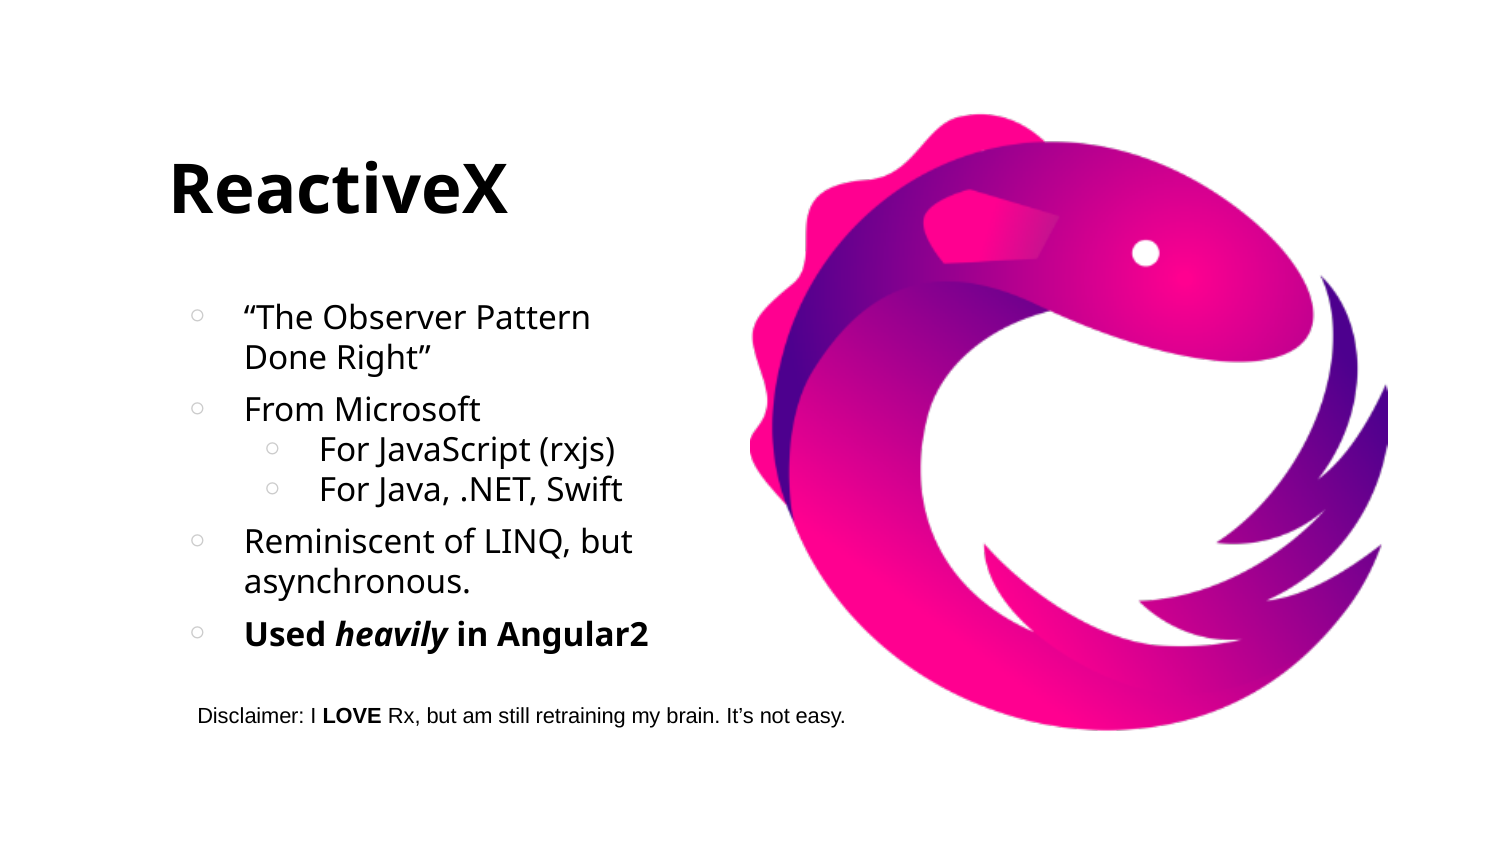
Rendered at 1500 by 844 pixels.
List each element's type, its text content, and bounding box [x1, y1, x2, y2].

title ReactiveX [154, 79, 691, 242]
picture [750, 104, 1388, 743]
text_box Disclaimer: I LOVE Rx, but am still retraining my brain. It’s not easy. [182, 694, 744, 736]
list “The Observer Pattern Done Right” From Microsoft For JavaScript (rxjs) For Java, .NET, Swift Reminiscent of LINQ, but asynchronous. Used heavily in Angular2 [154, 281, 691, 724]
